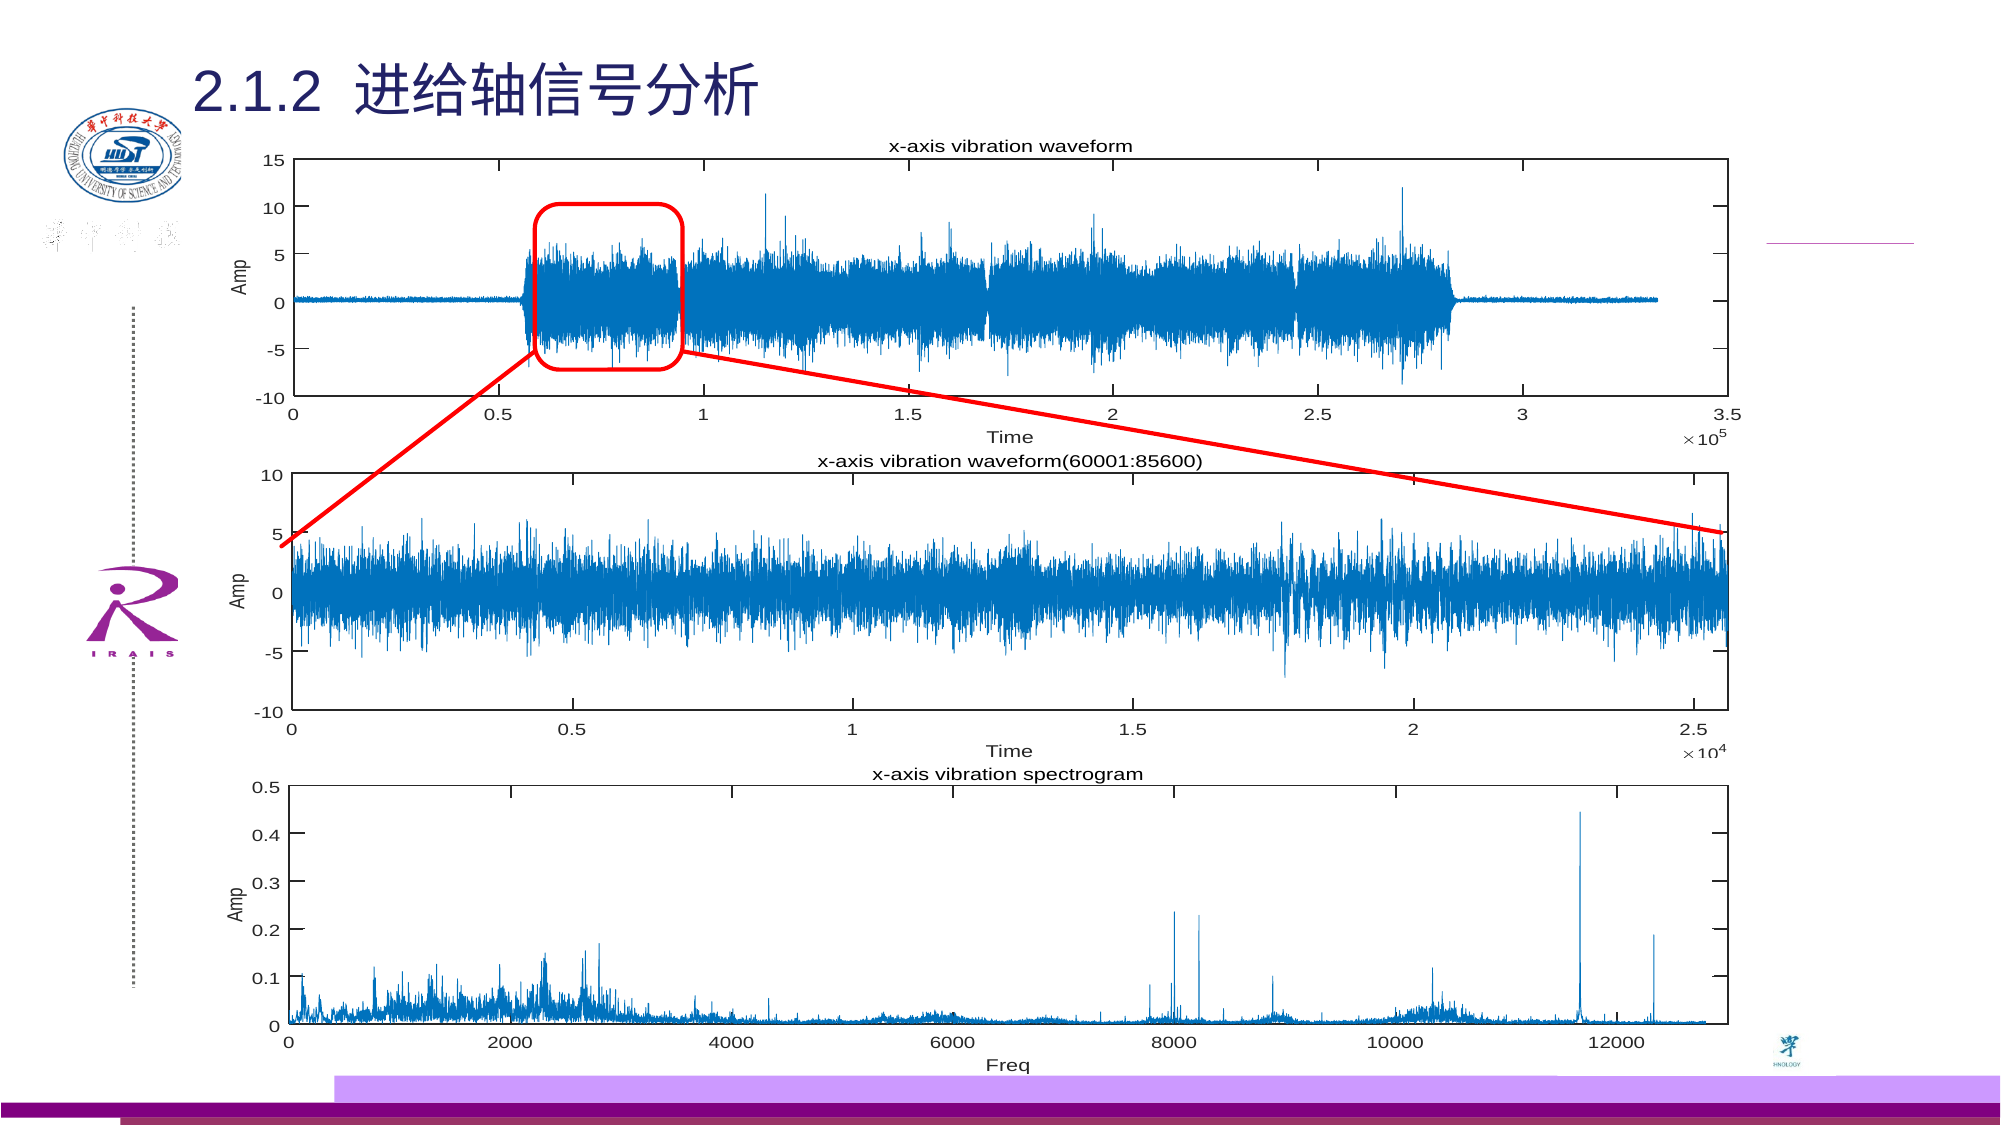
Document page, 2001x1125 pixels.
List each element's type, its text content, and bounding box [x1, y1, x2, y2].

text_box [682, 351, 1722, 533]
picture [40, 90, 1837, 1076]
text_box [281, 351, 536, 547]
text_box 2.1.2 进给轴信号分析 [178, 45, 1380, 131]
